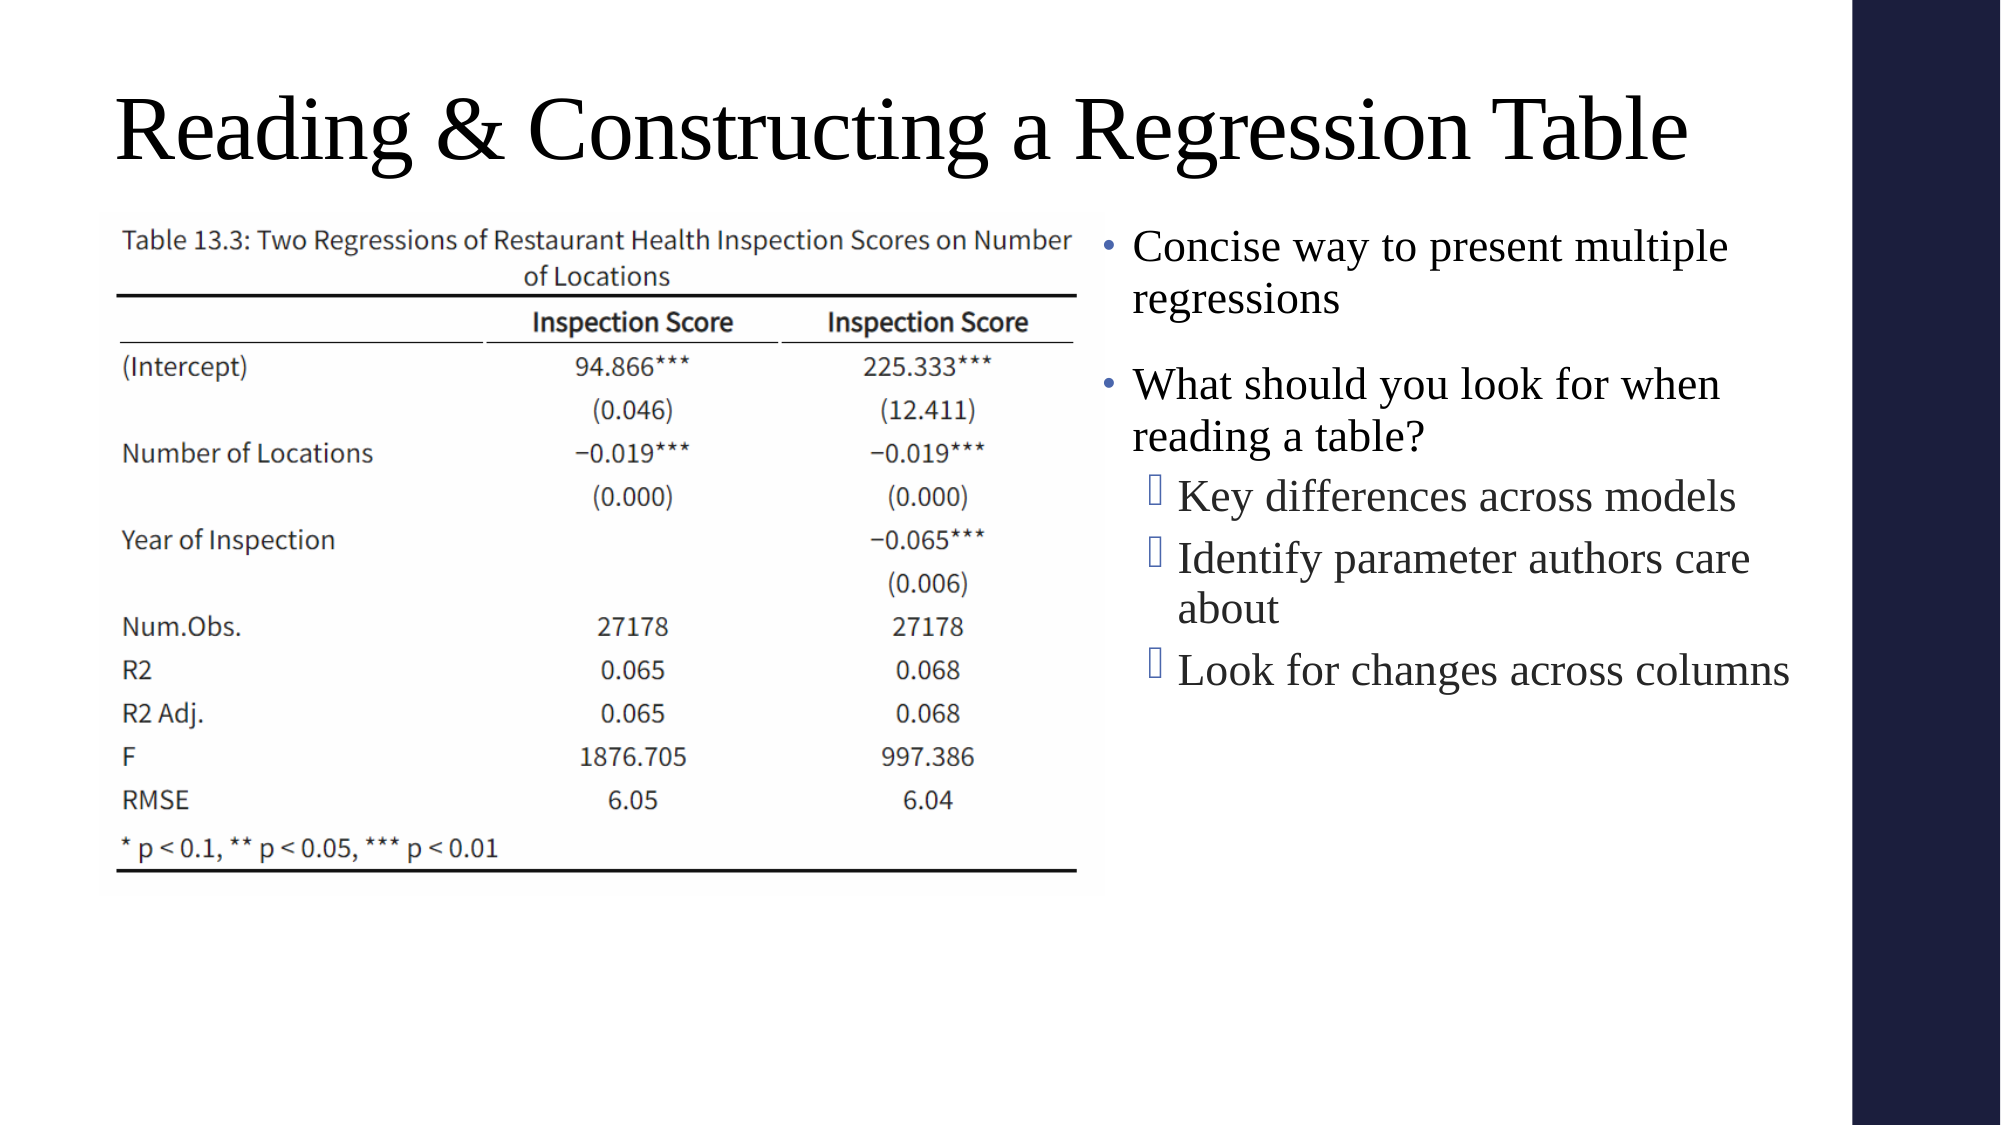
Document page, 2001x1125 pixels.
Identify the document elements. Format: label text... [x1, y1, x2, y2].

picture [99, 212, 1106, 897]
list Concise way to present multiple regressions What should you look for when reading a table? Key differences across models Identify parameter authors care about Look for changes across columns [1087, 212, 1850, 1068]
title Reading & Constructing a Regression Table [99, 60, 1797, 188]
